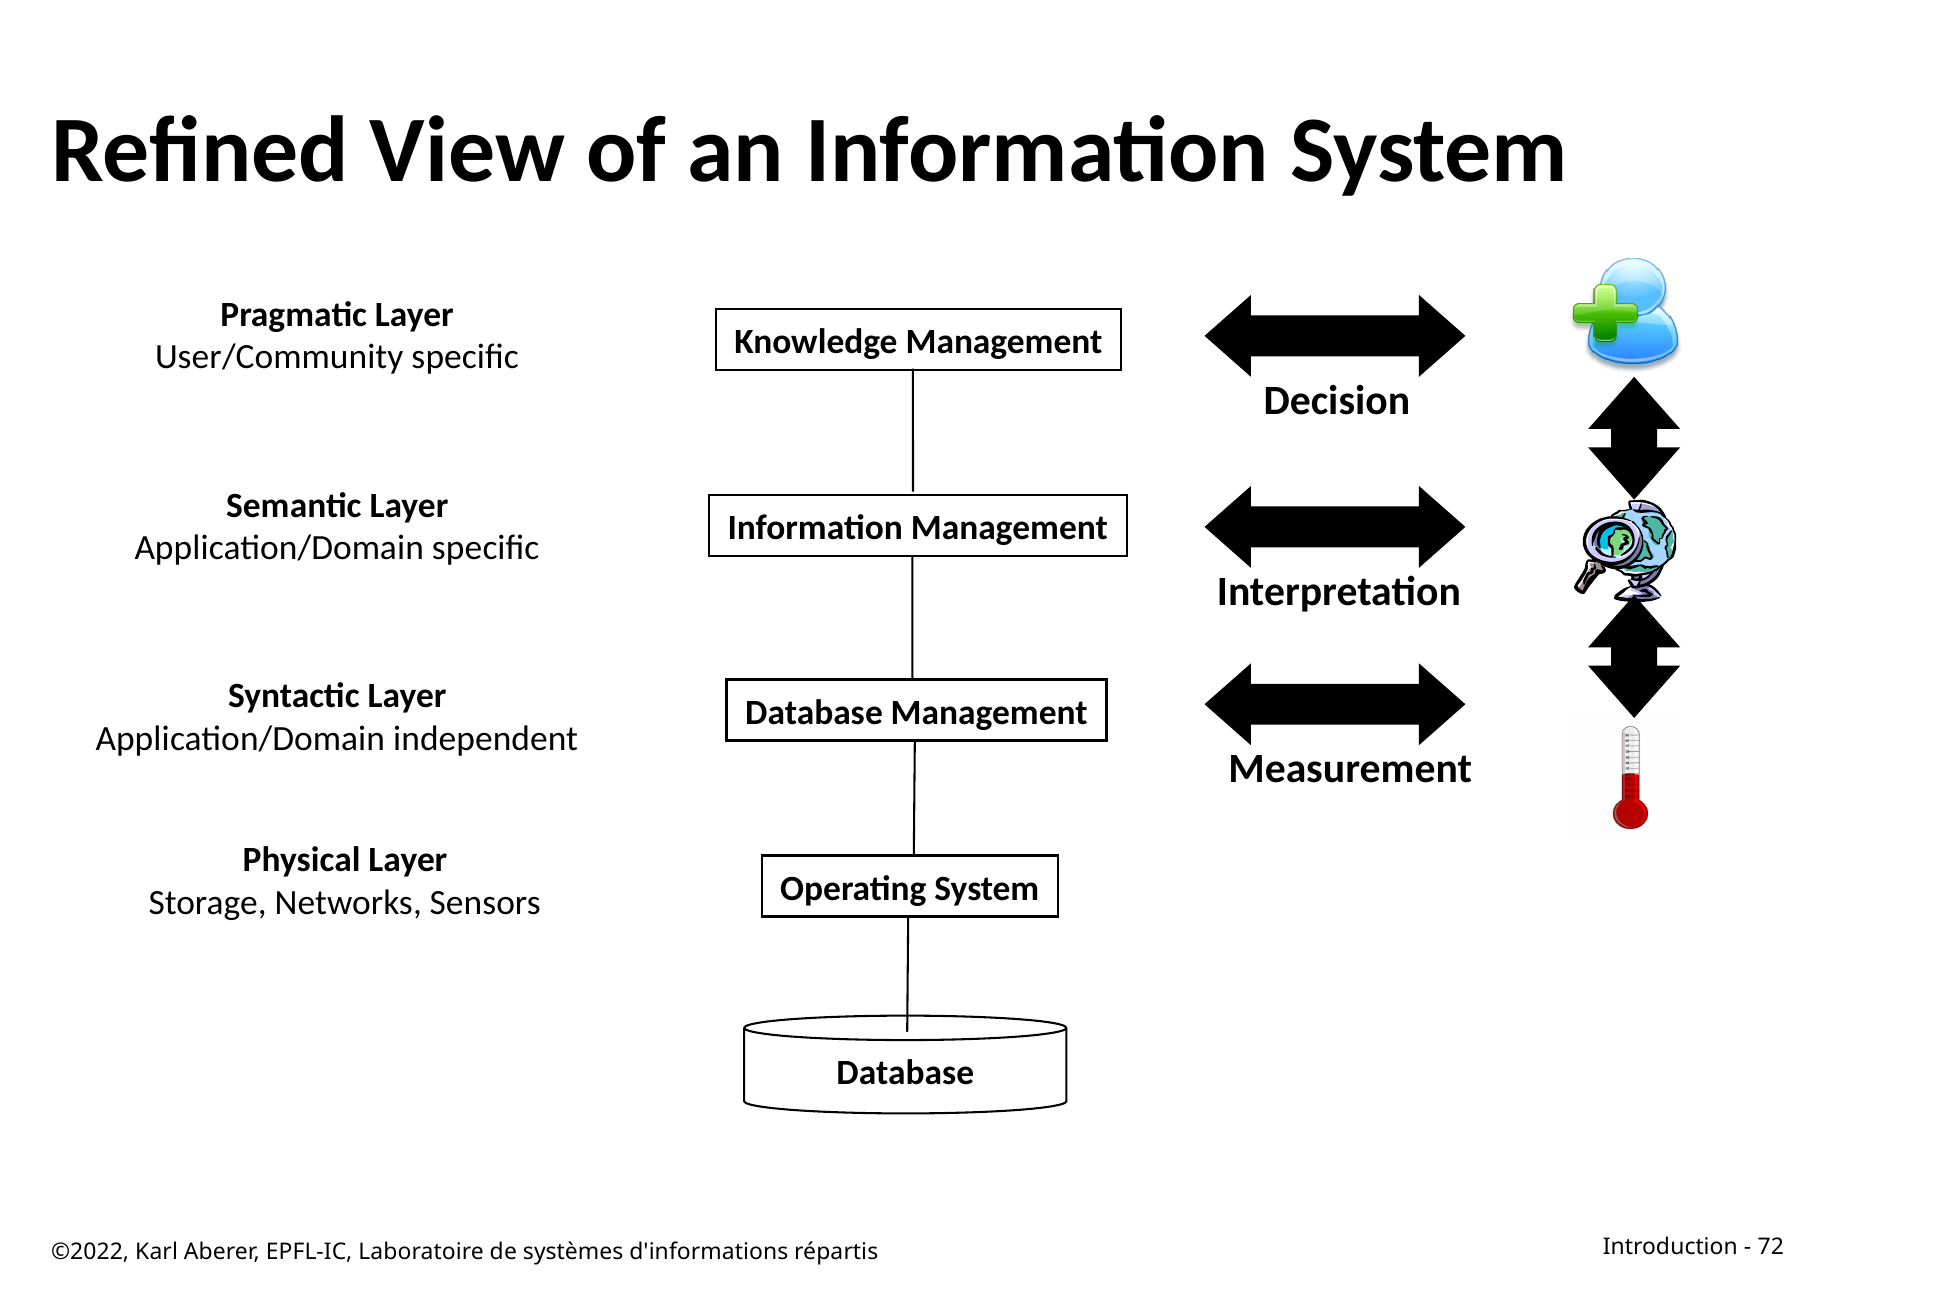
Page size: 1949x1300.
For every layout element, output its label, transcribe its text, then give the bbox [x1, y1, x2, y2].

text_box Semantic Layer Application/Domain specific [115, 472, 559, 576]
text_box Measurement [1209, 731, 1492, 801]
text_box Database Management [726, 679, 1107, 741]
picture [1572, 499, 1677, 604]
text_box Pragmatic Layer User/Community specific [136, 281, 538, 385]
text_box [1204, 486, 1466, 554]
text_box Syntactic Layer Application/Domain independent [77, 663, 598, 767]
text_box [1204, 663, 1466, 731]
text_box Information Management [708, 495, 1127, 557]
title Refined View of an Information System [32, 57, 1803, 232]
text_box [1204, 294, 1466, 371]
text_box [1588, 610, 1681, 710]
text_box Knowledge Management [715, 308, 1122, 370]
text_box Decision [1244, 363, 1430, 432]
footer ©2022, Karl Aberer, EPFL-IC, Laboratoire de systèmes d'informations répartis [32, 1227, 1284, 1271]
picture [1557, 253, 1696, 378]
text_box [1588, 385, 1681, 498]
text_box Interpretation [1198, 554, 1480, 623]
text_box [744, 1015, 1066, 1040]
text_box Physical Layer Storage, Networks, Sensors [129, 827, 561, 931]
text_box Operating System [761, 855, 1059, 917]
text_box Database [744, 1015, 1067, 1114]
picture [1572, 711, 1681, 841]
